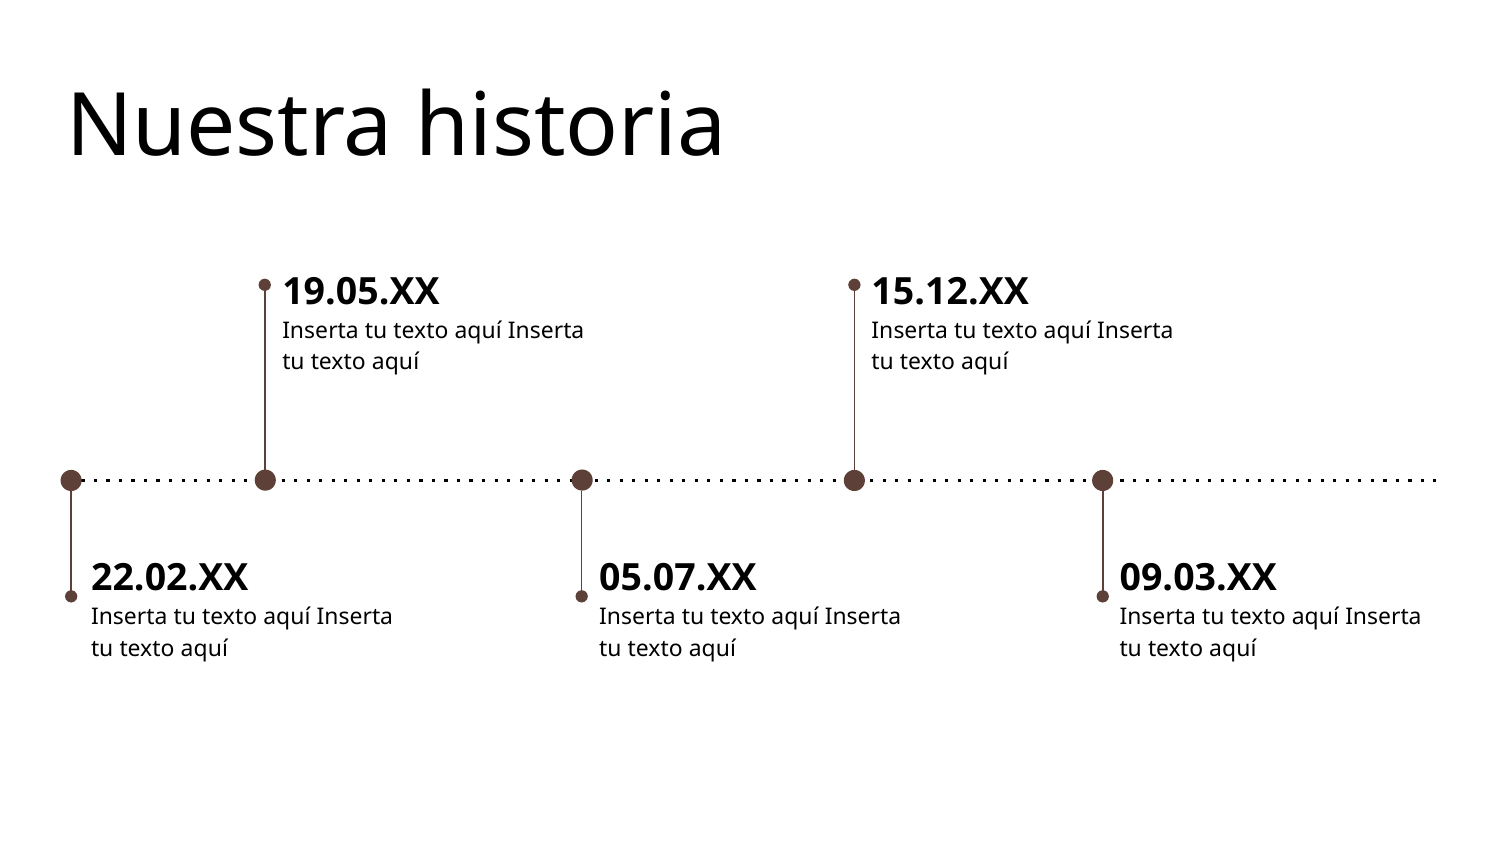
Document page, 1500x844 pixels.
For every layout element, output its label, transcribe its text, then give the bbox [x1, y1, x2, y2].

title Nuestra historia [51, 51, 1449, 189]
list 19.05.XX Inserta tu texto aquí Inserta tu texto aquí [267, 244, 624, 425]
list 05.07.XX Inserta tu texto aquí Inserta tu texto aquí [584, 531, 941, 730]
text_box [254, 284, 277, 491]
list 09.03.XX Inserta tu texto aquí Inserta tu texto aquí [1104, 531, 1462, 730]
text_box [843, 284, 866, 492]
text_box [1091, 469, 1114, 597]
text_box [60, 469, 82, 597]
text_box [571, 469, 593, 597]
list 22.02.XX Inserta tu texto aquí Inserta tu texto aquí [76, 531, 433, 730]
list 15.12.XX Inserta tu texto aquí Inserta tu texto aquí [856, 244, 1213, 426]
